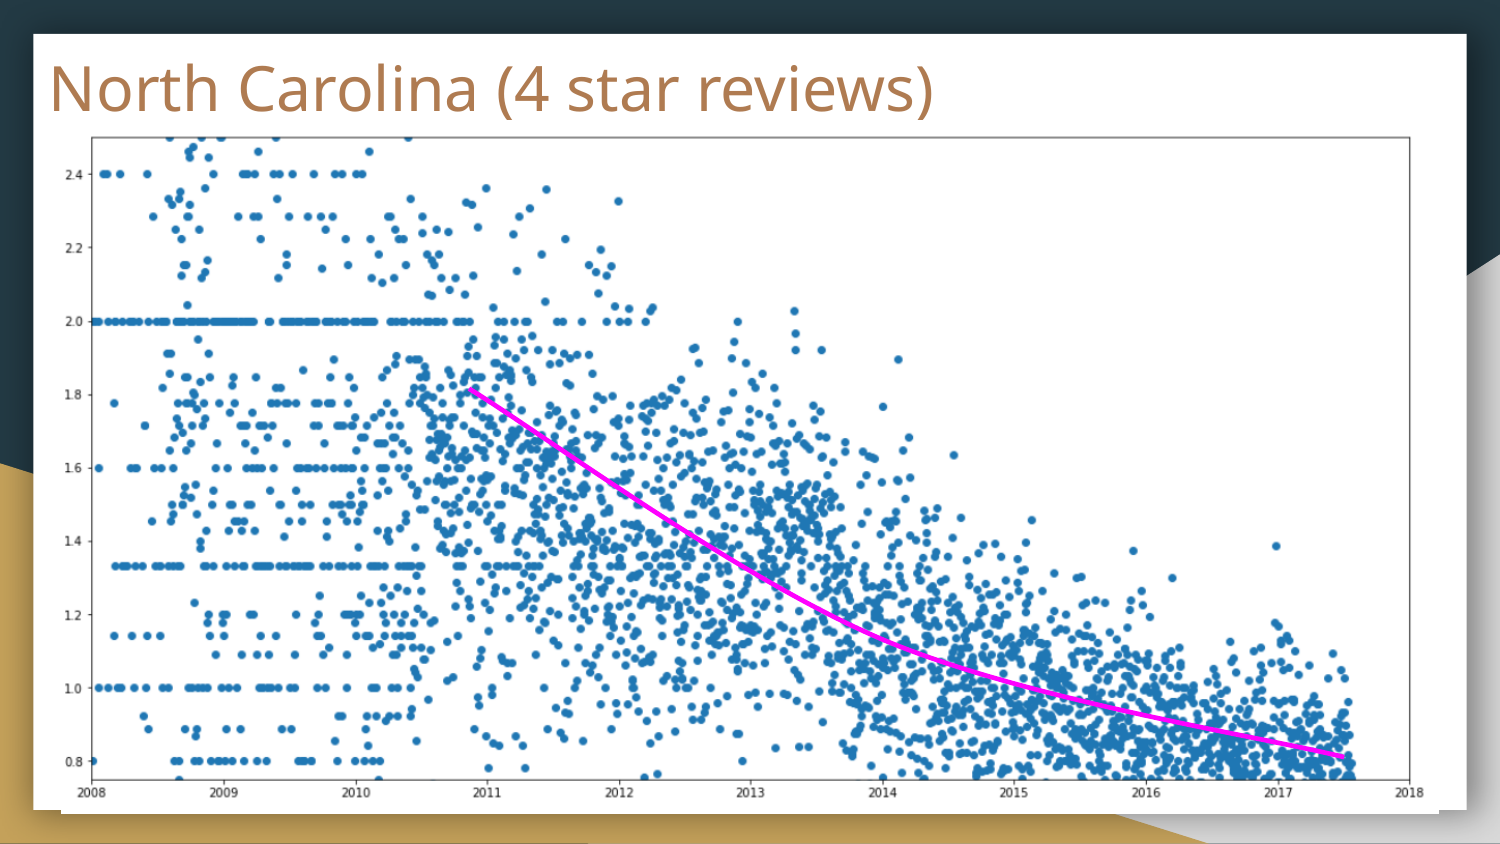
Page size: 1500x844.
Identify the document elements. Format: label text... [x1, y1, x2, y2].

title North Carolina (4 star reviews) [33, 34, 1266, 191]
picture [61, 119, 1439, 814]
